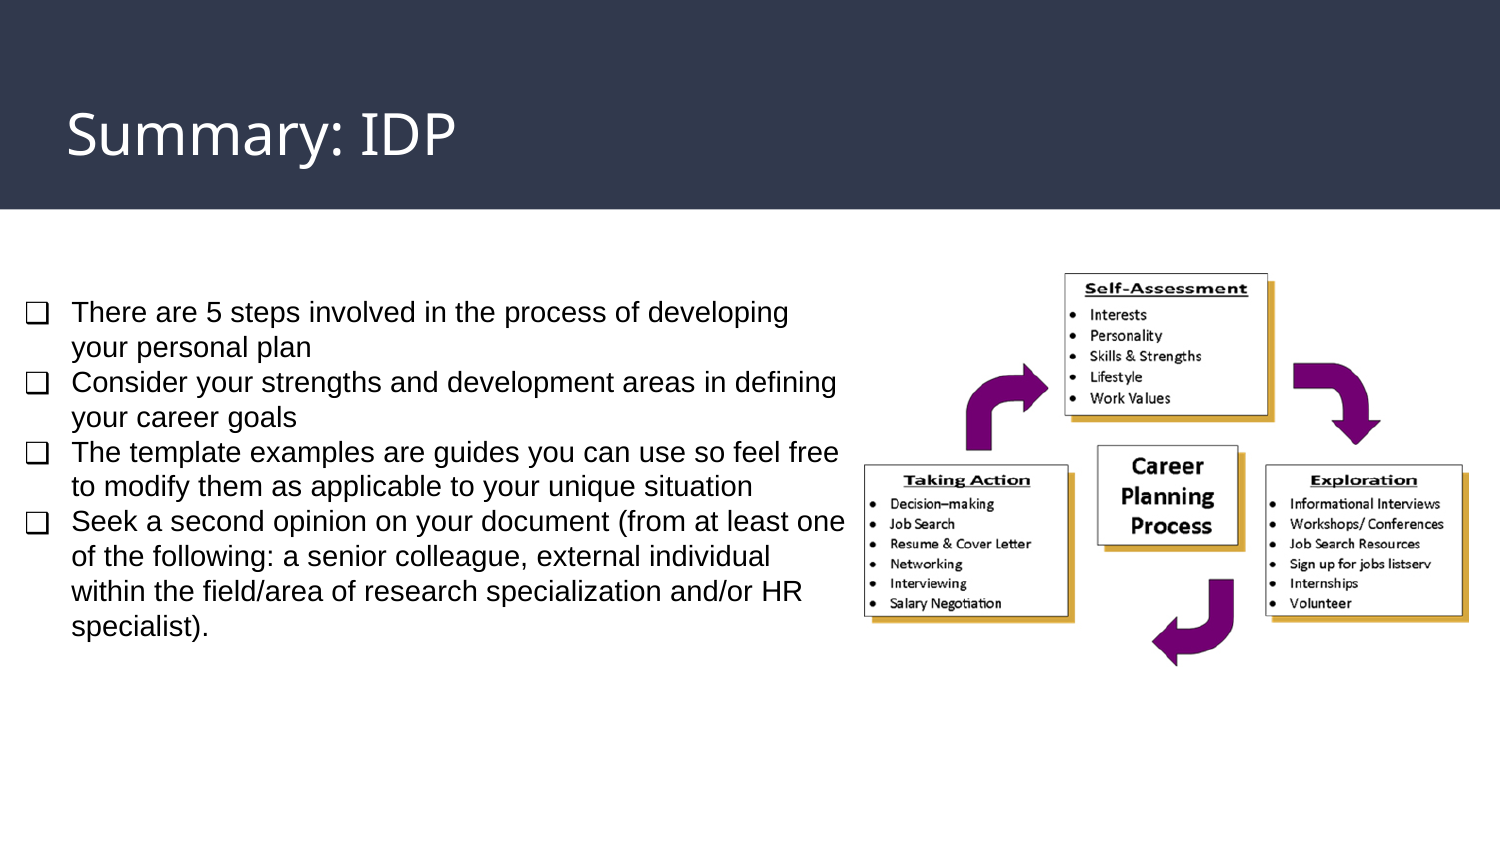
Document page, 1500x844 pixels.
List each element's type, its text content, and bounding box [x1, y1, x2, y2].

picture [863, 272, 1469, 667]
text_box There are 5 steps involved in the process of developing your personal plan Consider your strengths and development areas in defining your career goals The template examples are guides you can use so feel free to modify them as applicable to your unique situation Seek a second opinion on your document (from at least one of the following: a senior colleague, external individual within the field/area of research specialization and/or HR specialist). [9, 285, 864, 690]
title Summary: IDP [51, 82, 1449, 185]
